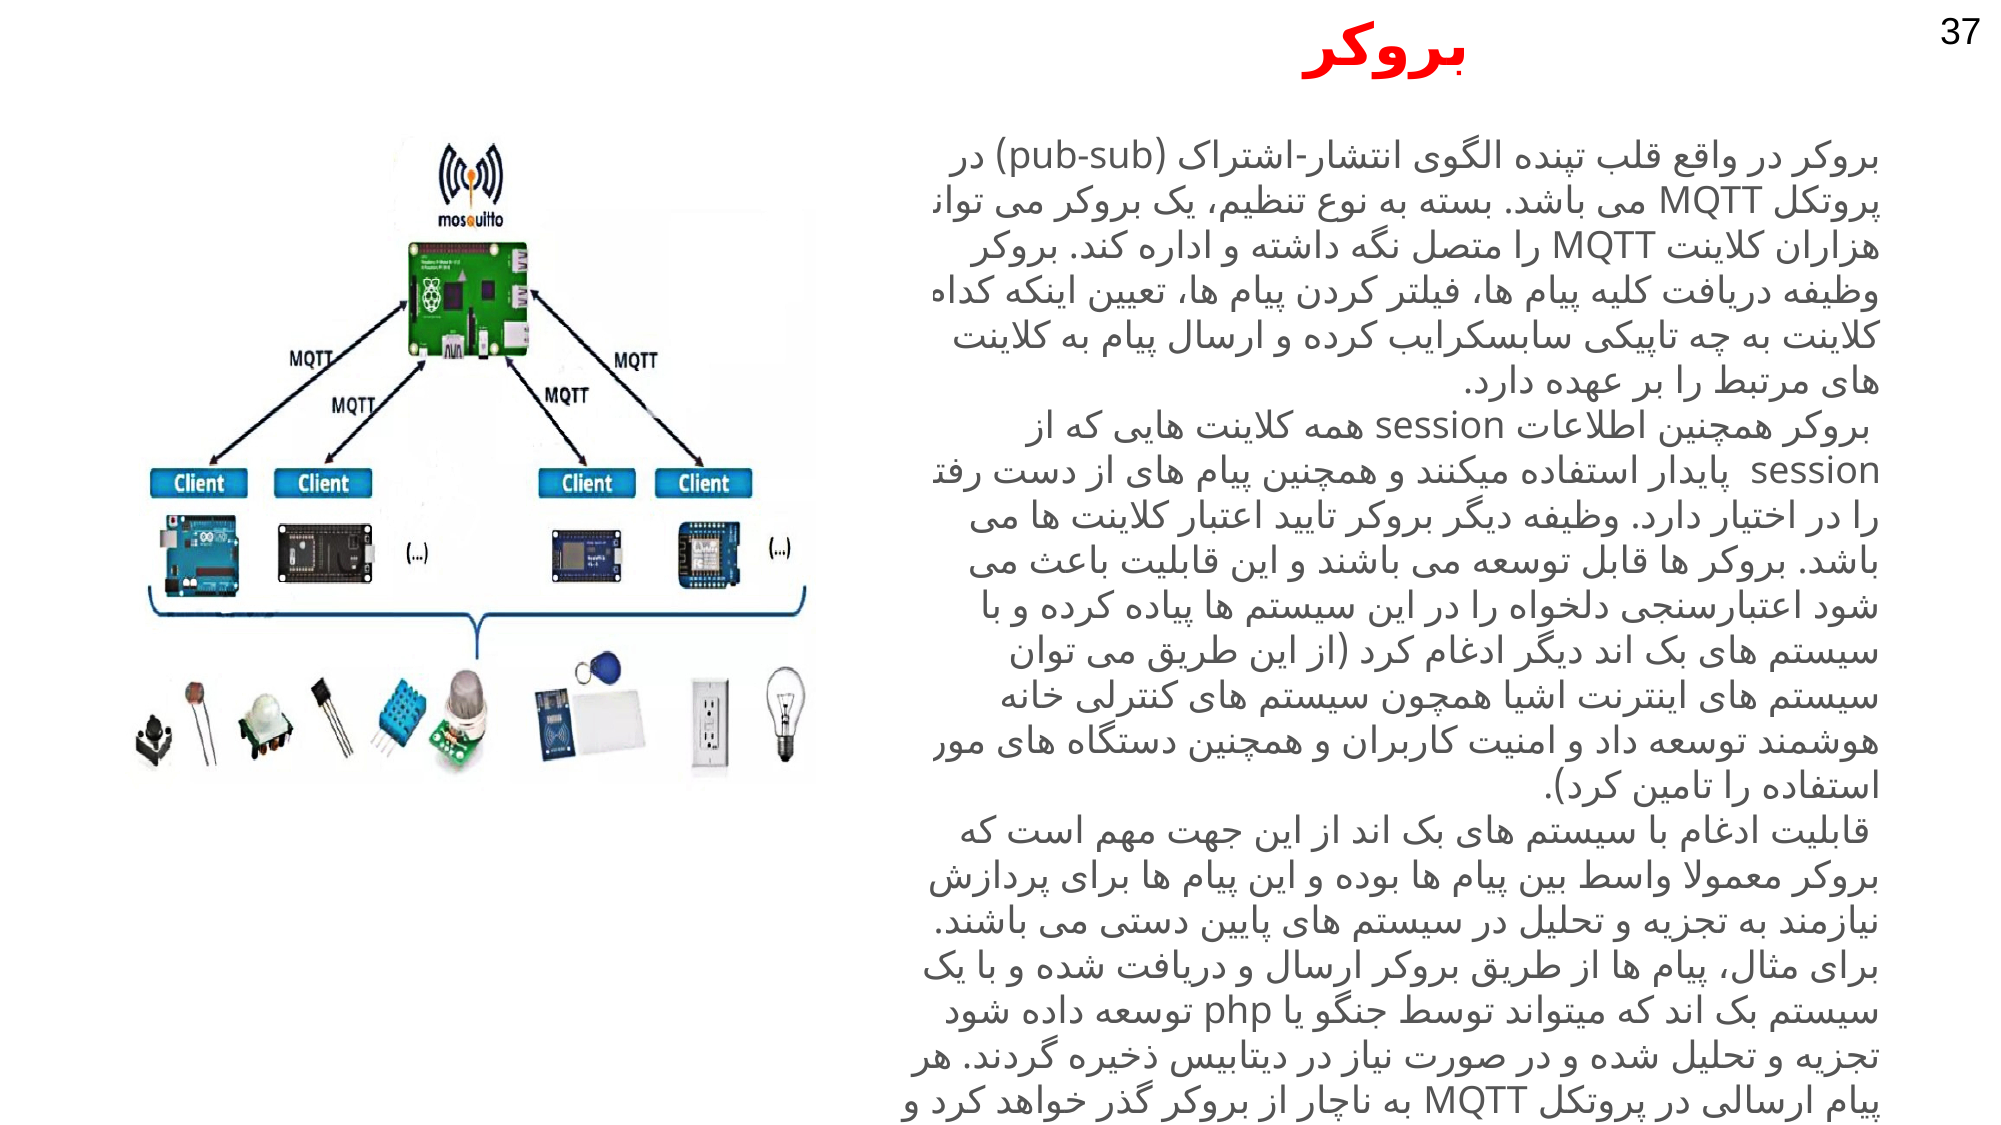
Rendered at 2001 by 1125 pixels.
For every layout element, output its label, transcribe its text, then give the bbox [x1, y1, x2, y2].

text_box بروکر در واقع قلب تپنده الگوی انتشار-اشتراک (pub-sub) در پروتکل MQTT می باشد. بسته به نوع تنظیم، یک بروکر می تواند هزاران کلاینت MQTT را متصل نگه داشته و اداره کند. بروکر وظیفه دریافت کلیه پیام ها، فیلتر کردن پیام ها، تعیین اینکه کدام کلاینت به چه تاپیکی سابسکرایب کرده و ارسال پیام به کلاینت های مرتبط را بر عهده دارد. بروکر همچنین اطلاعات session همه کلاینت هایی که از session پایدار استفاده میکنند و همچنین پیام های از دست رفته را در اختیار دارد. وظیفه دیگر بروکر تایید اعتبار کلاینت ها می باشد. بروکر ها قابل توسعه می باشند و این قابلیت باعث می شود اعتبارسنجی دلخواه را در این سیستم ها پیاده کرده و با سیستم های بک اند دیگر ادغام کرد (از این طریق می توان سیستم های اینترنت اشیا همچون سیستم های کنترلی خانه هوشمند توسعه داد و امنیت کاربران و همچنین دستگاه های مورد استفاده را تامین کرد). قابلیت ادغام با سیستم های بک اند از این جهت مهم است که بروکر معمولا واسط بین پیام ها بوده و این پیام ها برای پردازش نیازمند به تجزیه و تحلیل در سیستم های پایین دستی می باشند. برای مثال، پیام ها از طریق بروکر ارسال و دریافت شده و با یک سیستم بک اند که میتواند توسط جنگو یا php توسعه داده شود تجزیه و تحلیل شده و در صورت نیاز در دیتابیس ذخیره گردند. هر پیام ارسالی در پروتکل MQTT به ناچار از بروکر گذر خواهد کرد و بنابراین، باید مطمئن شوید که بروکر شما از قابلیت اطمینان بالا، مقیاس پذیری، و قابلیت ادغام برخوردار باشد. [886, 123, 1896, 1125]
picture [0, 123, 933, 835]
text_box 37 [1925, 0, 2000, 60]
text_box بروکر [1259, 0, 1515, 85]
